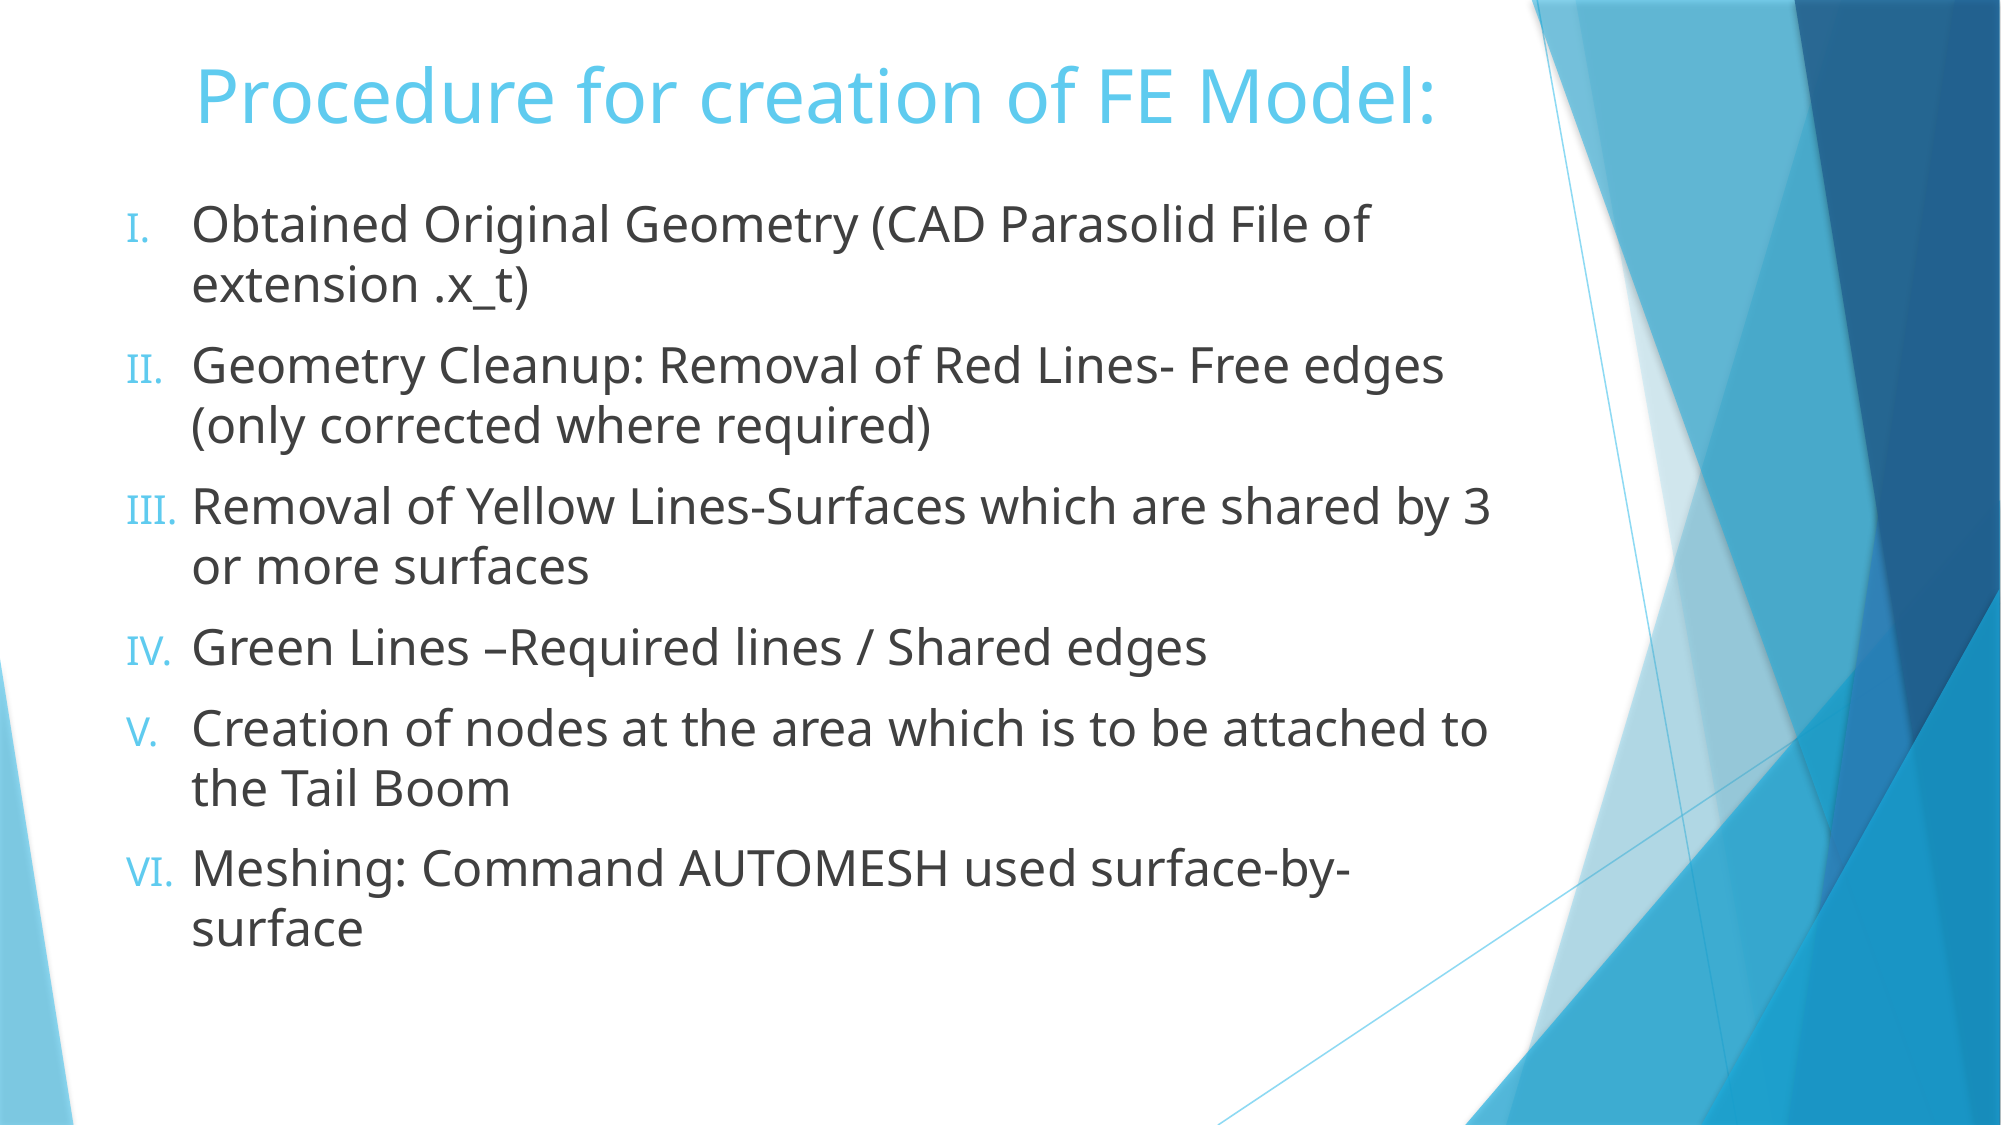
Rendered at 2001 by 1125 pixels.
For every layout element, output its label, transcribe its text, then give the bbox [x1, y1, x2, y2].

title Procedure for creation of FE Model: [111, 41, 1522, 185]
list Obtained Original Geometry (CAD Parasolid File of extension .x_t) Geometry Cleanup: Removal of Red Lines- Free edges (only corrected where required) Removal of Yellow Lines-Surfaces which are shared by 3 or more surfaces Green Lines –Required lines / Shared edges Creation of nodes at the area which is to be attached to the Tail Boom Meshing: Command AUTOMESH used surface-by-surface [111, 185, 1522, 1078]
